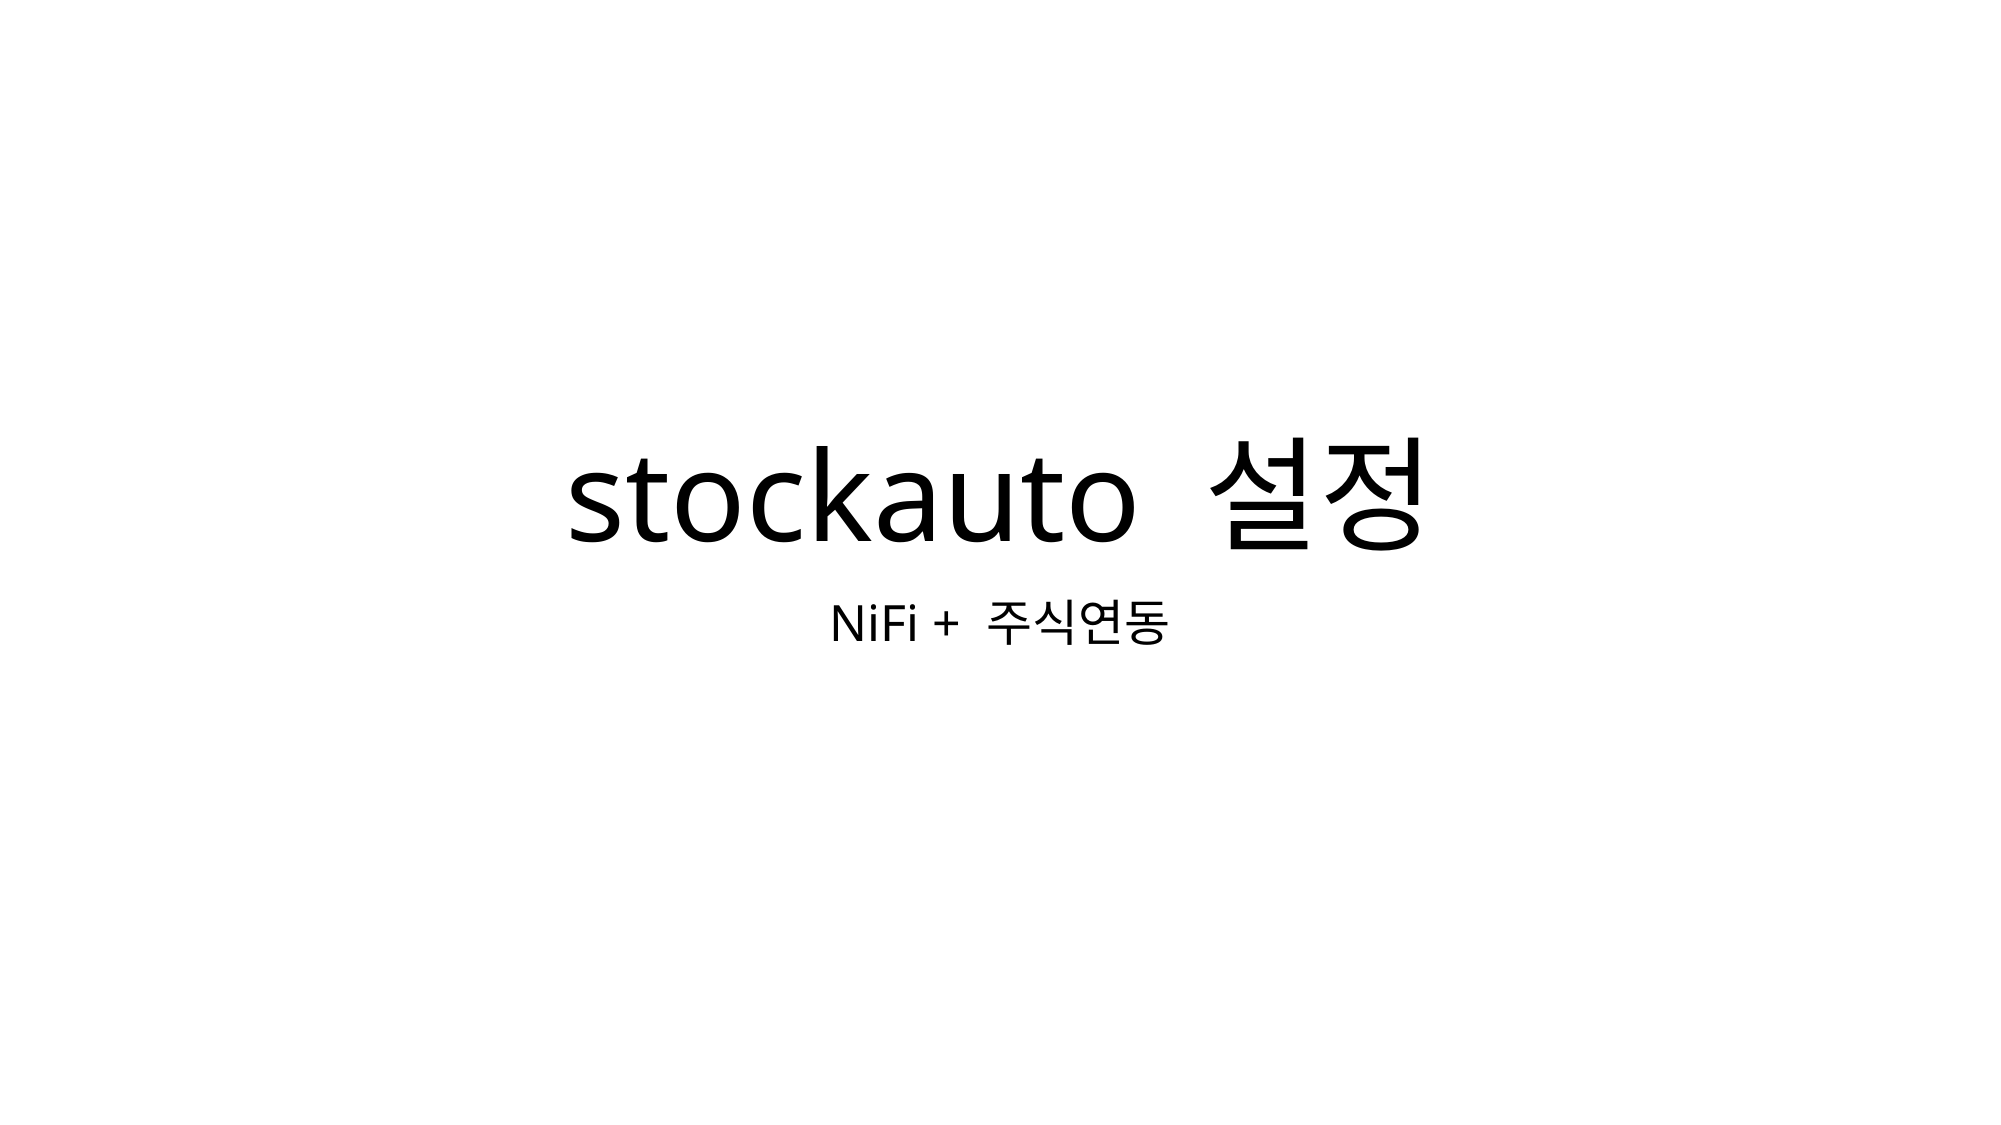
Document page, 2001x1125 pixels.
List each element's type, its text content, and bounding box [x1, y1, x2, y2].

title stockauto 설정 [249, 184, 1750, 576]
subtitle NiFi + 주식연동 [249, 590, 1750, 863]
